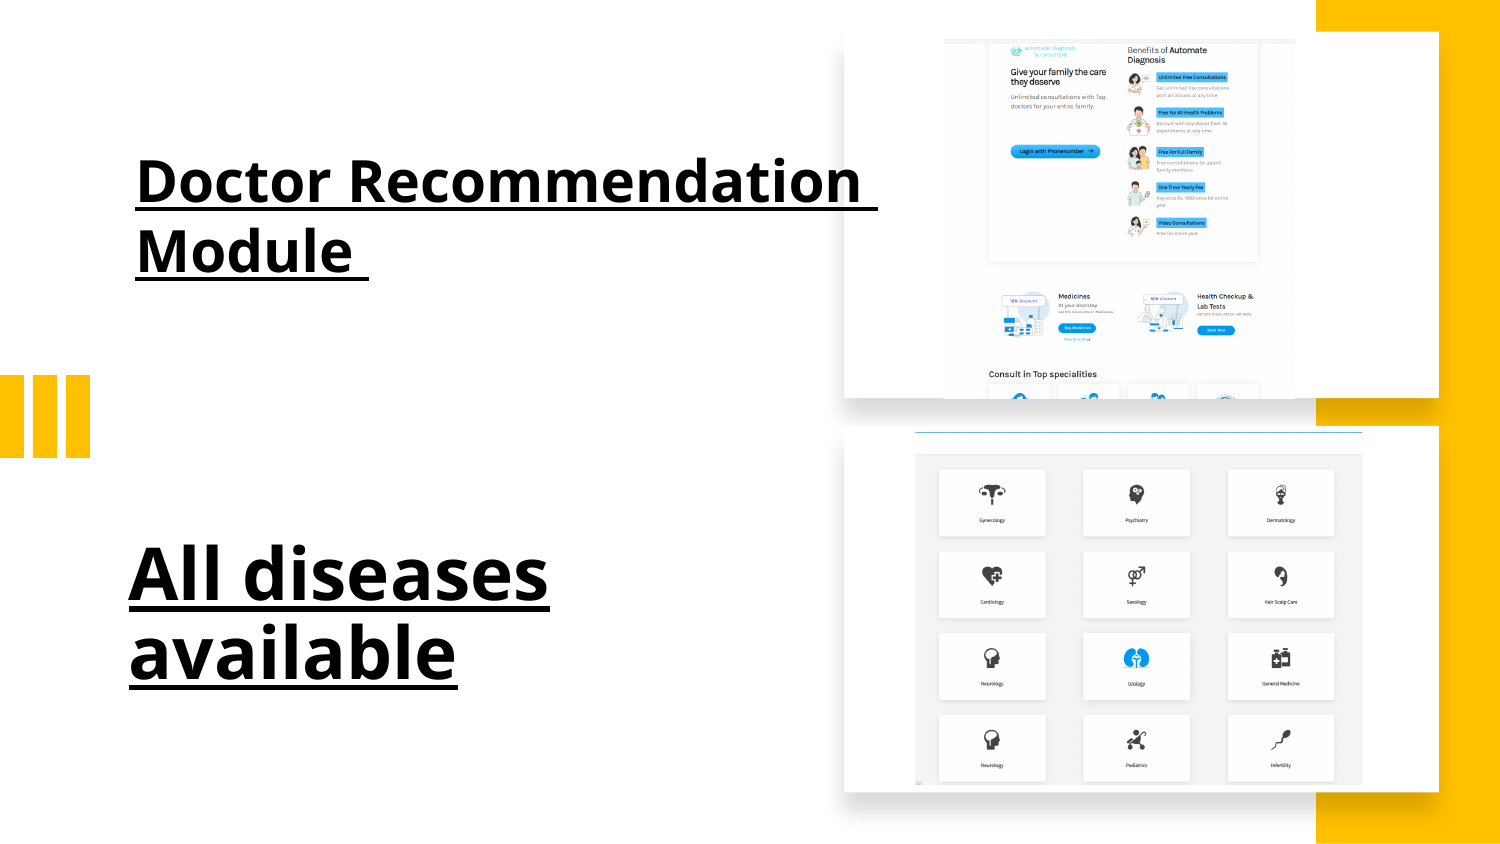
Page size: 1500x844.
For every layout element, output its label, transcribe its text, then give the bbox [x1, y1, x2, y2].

text_box [843, 425, 1440, 793]
text_box [1315, 0, 1500, 844]
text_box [0, 374, 90, 458]
text_box [0, 0, 1315, 844]
text_box Doctor Recommendation Module [120, 136, 943, 292]
picture [943, 39, 1295, 399]
text_box All diseases available [113, 530, 755, 844]
picture [915, 430, 1363, 785]
text_box [843, 31, 1440, 399]
